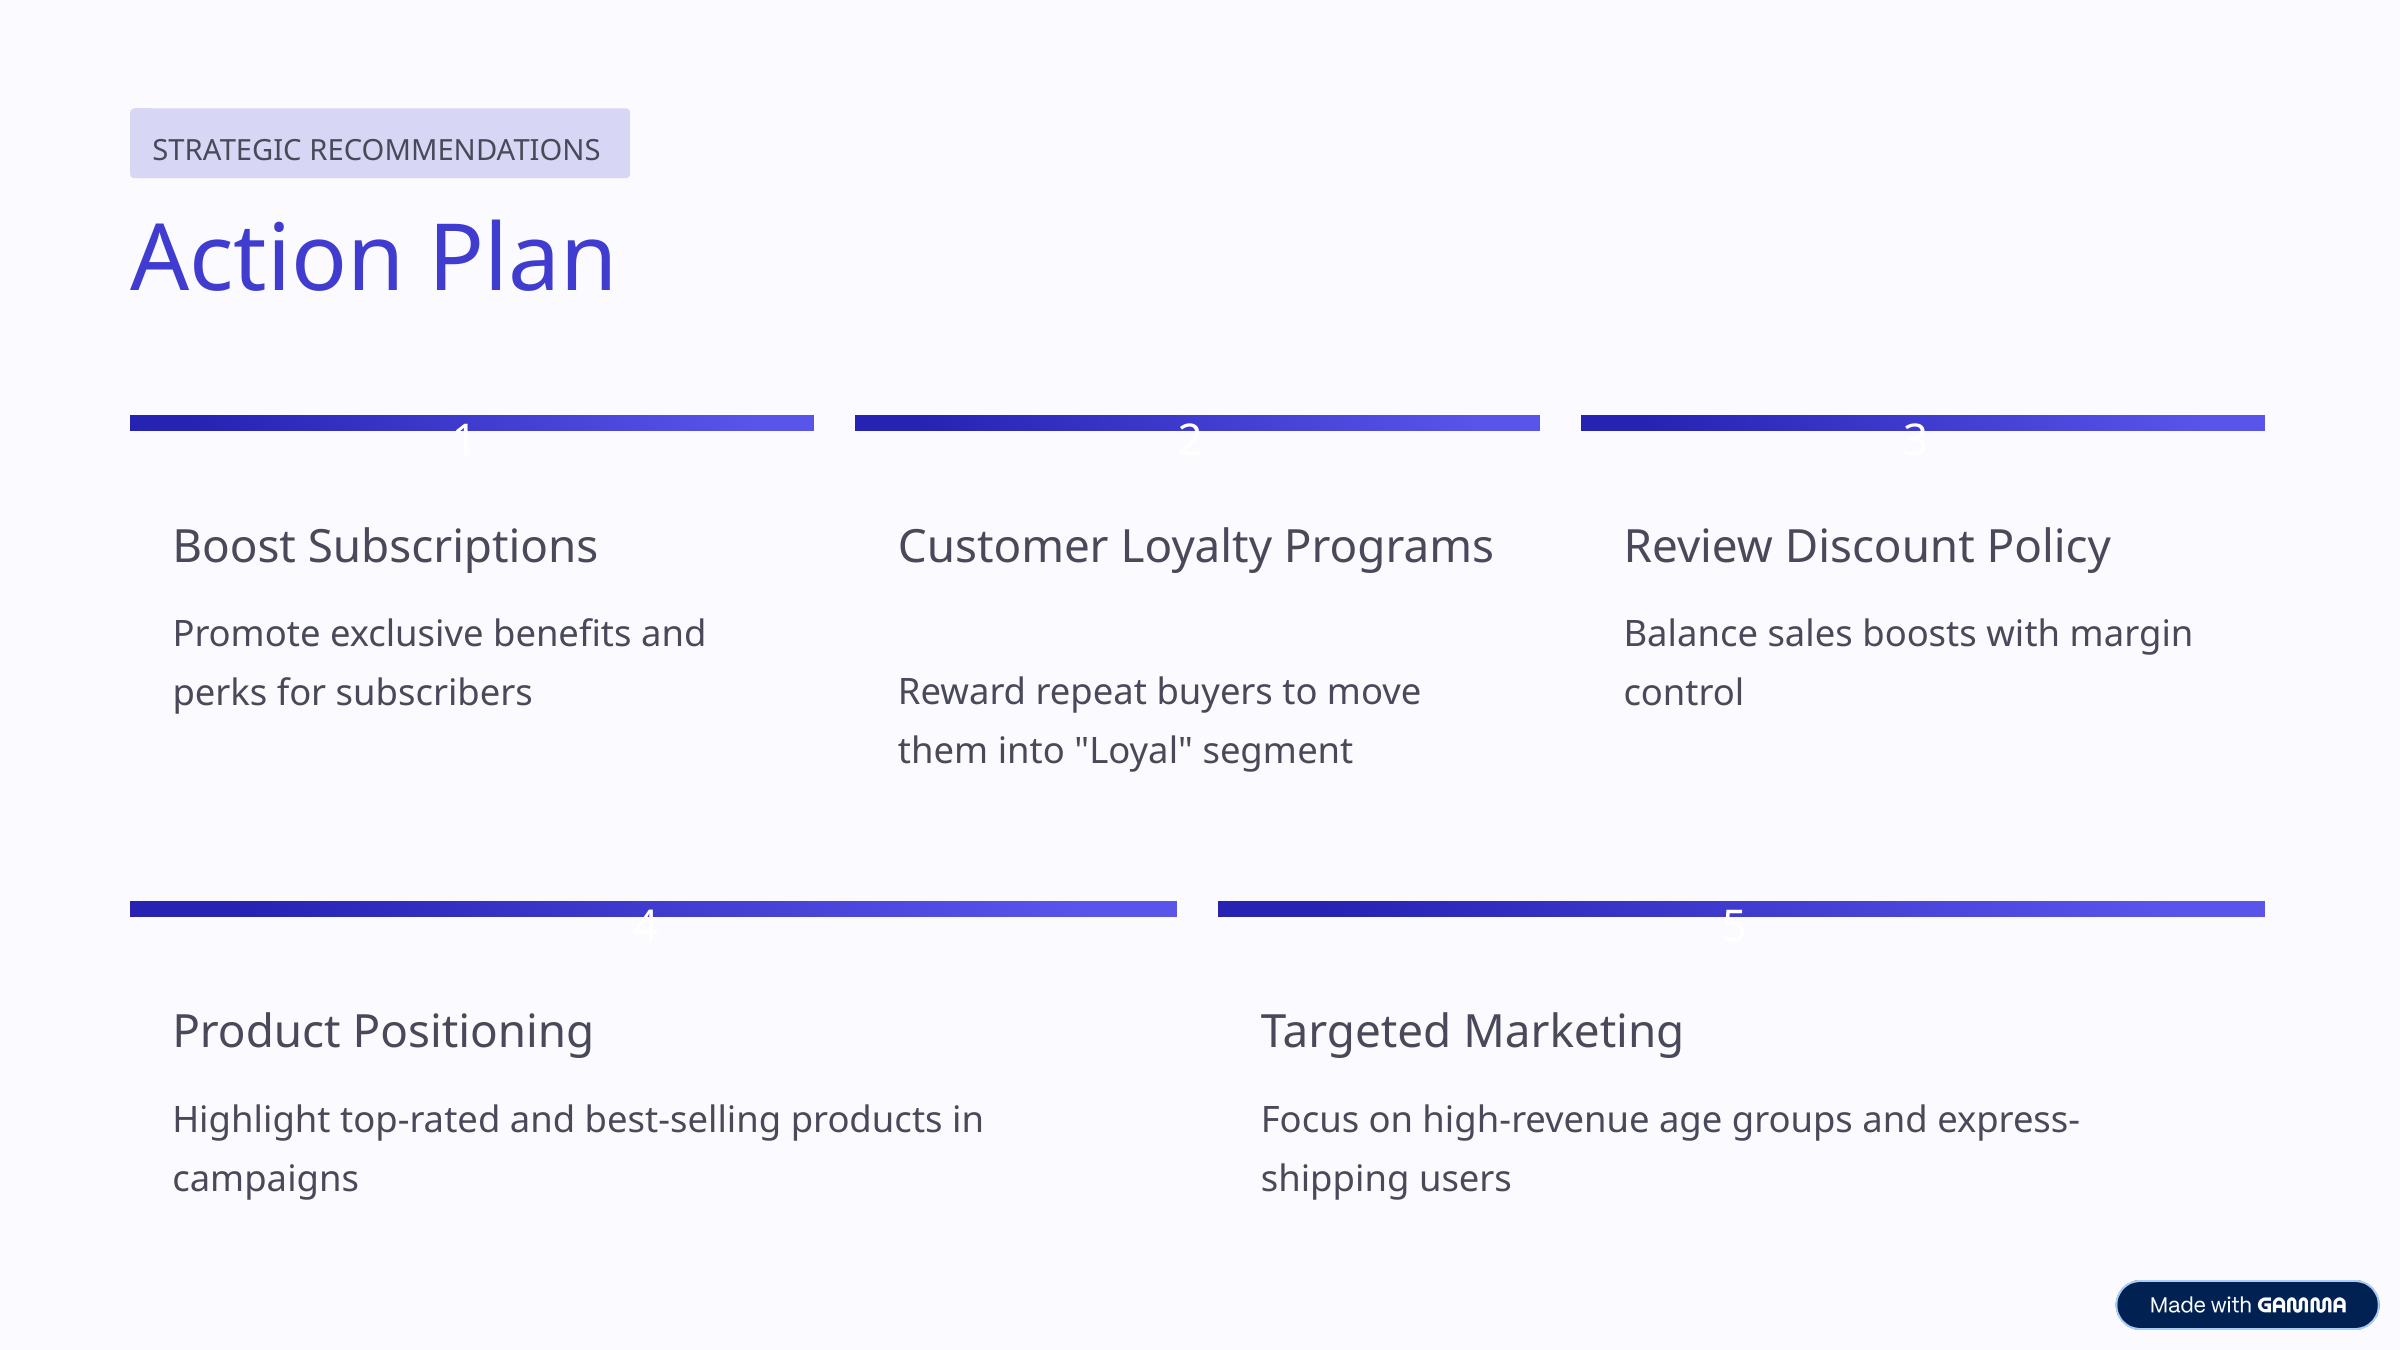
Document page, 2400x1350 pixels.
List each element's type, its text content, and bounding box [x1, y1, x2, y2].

picture [1218, 851, 2270, 963]
text_box Product Positioning [172, 999, 645, 1058]
text_box Balance sales boosts with margin control [1623, 594, 2228, 714]
text_box STRATEGIC RECOMMENDATIONS [152, 119, 608, 168]
text_box Targeted Marketing [1260, 999, 1730, 1058]
picture [1581, 365, 2270, 477]
text_box [855, 437, 1545, 814]
text_box Focus on high-revenue age groups and express-shipping users [1260, 1080, 2228, 1200]
text_box Customer Loyalty Programs [897, 514, 1502, 631]
text_box Review Discount Policy [1623, 513, 2182, 573]
text_box Boost Subscriptions [172, 513, 645, 573]
text_box Reward repeat buyers to move them into "Loyal" segment [897, 652, 1502, 772]
text_box [130, 437, 819, 814]
text_box [1581, 437, 2270, 814]
picture [130, 365, 819, 477]
picture [130, 851, 1182, 963]
text_box Highlight top-rated and best-selling products in campaigns [172, 1080, 1140, 1200]
picture [855, 365, 1545, 477]
text_box Action Plan [130, 193, 1061, 310]
text_box [1218, 922, 2270, 1242]
picture [2106, 1271, 2389, 1339]
text_box Promote exclusive benefits and perks for subscribers [172, 594, 777, 714]
text_box [130, 922, 1182, 1242]
text_box [130, 108, 631, 179]
